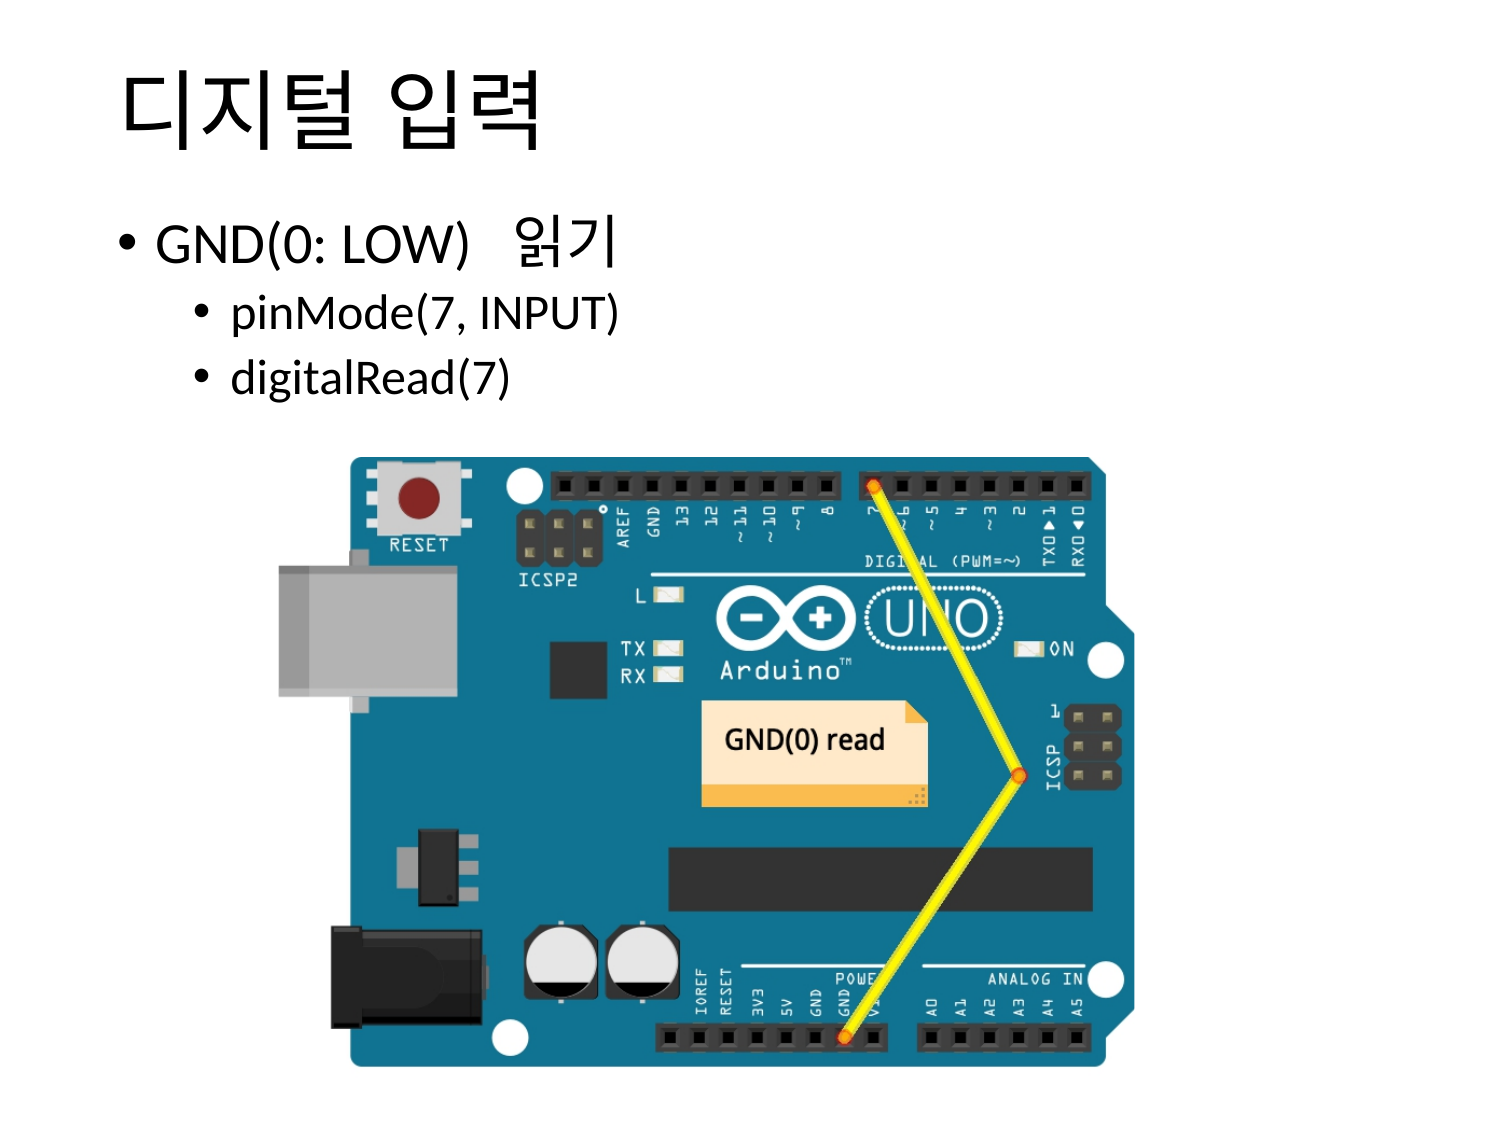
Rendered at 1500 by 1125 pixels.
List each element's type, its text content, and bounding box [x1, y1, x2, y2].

text_box GND(0: LOW) 읽기 pinMode(7, INPUT) digitalRead(7) [103, 115, 1455, 334]
text_box 디지털 입력 [103, 59, 1397, 171]
picture [276, 457, 1135, 1078]
